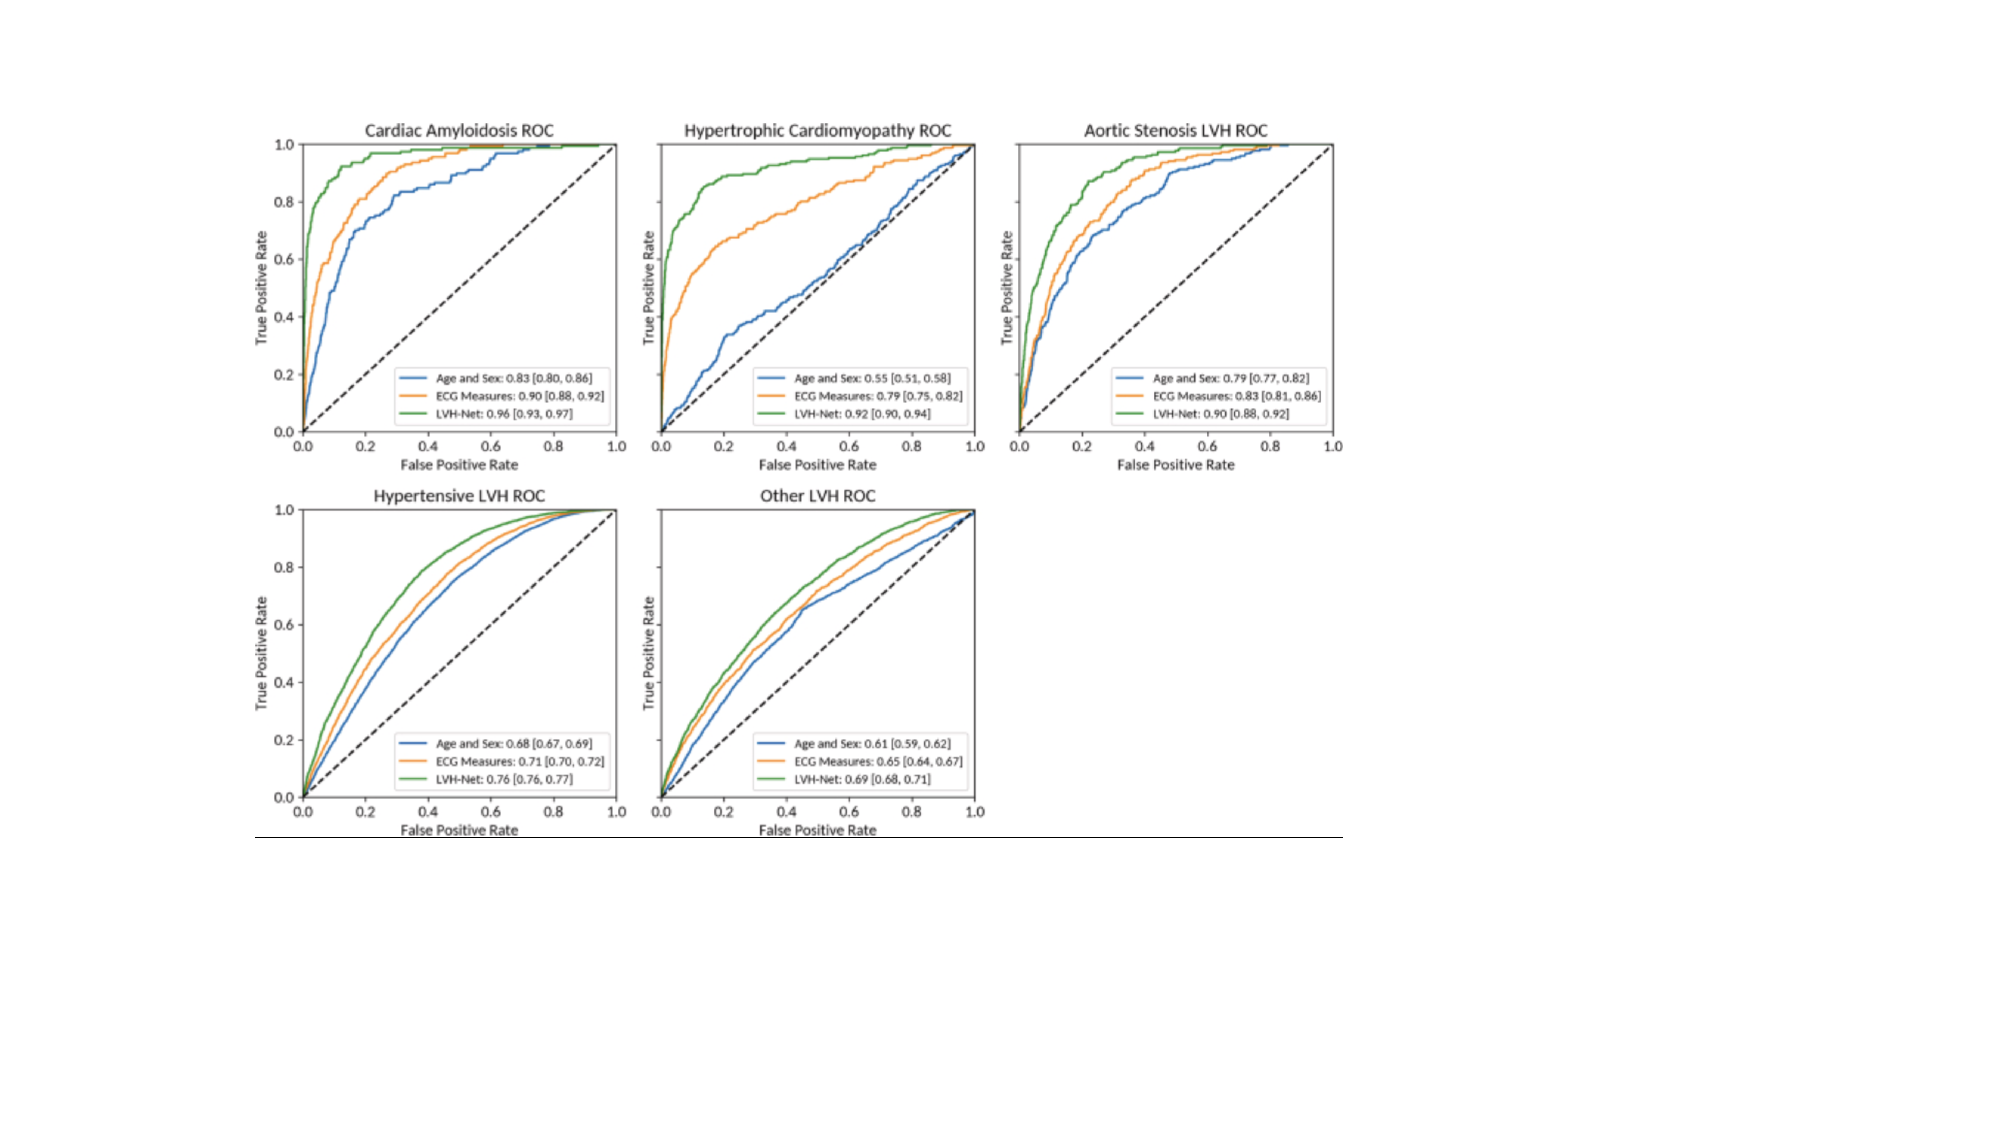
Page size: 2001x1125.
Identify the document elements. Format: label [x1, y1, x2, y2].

list [254, 123, 1343, 839]
